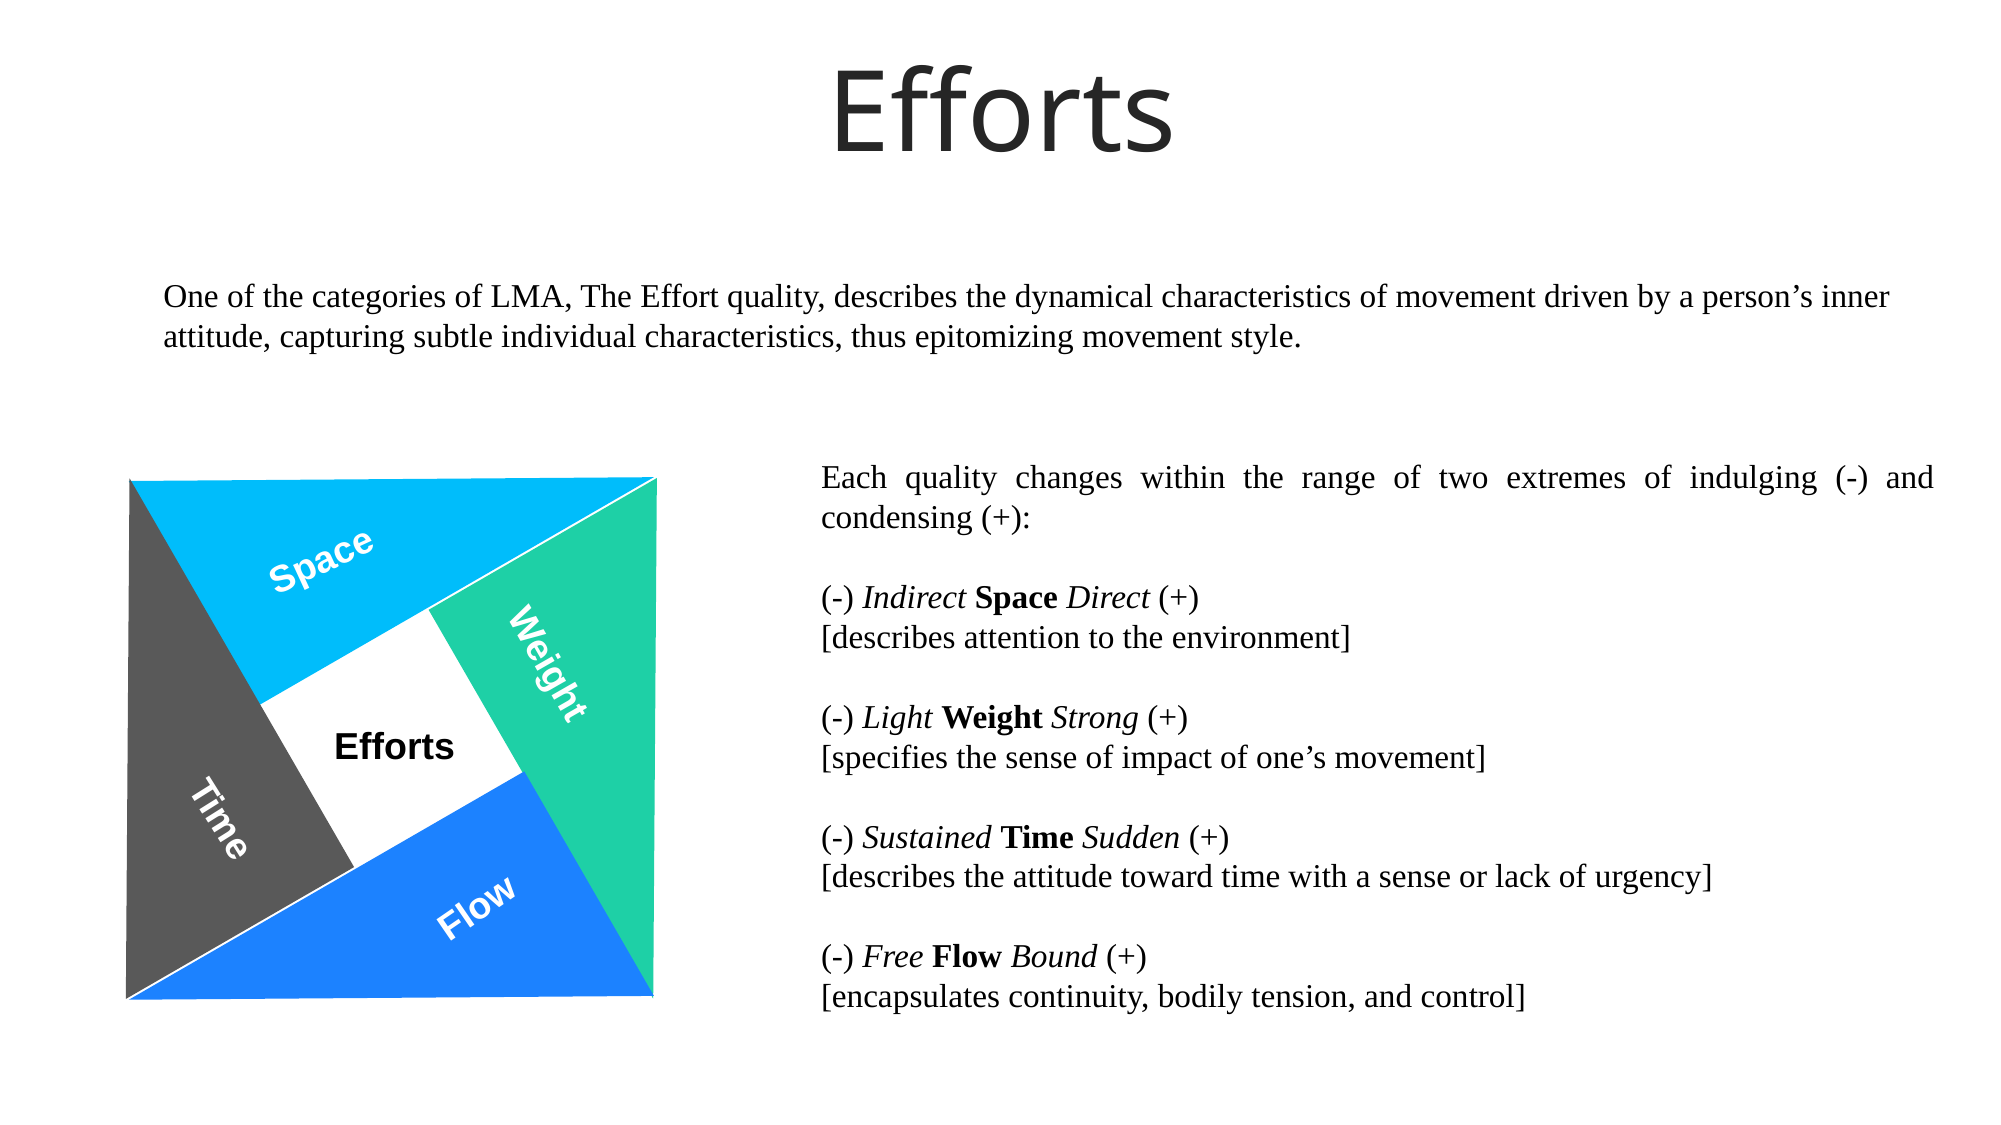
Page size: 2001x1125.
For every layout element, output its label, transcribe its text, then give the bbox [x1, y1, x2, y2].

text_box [0, 349, 787, 1125]
list Efforts [53, 55, 1952, 175]
text_box One of the categories of LMA, The Effort quality, describes the dynamical characteristics of movement driven by a person’s inner attitude, capturing subtle individual characteristics, thus epitomizing movement style. [148, 266, 1939, 362]
text_box Each quality changes within the range of two extremes of indulging (-) and condensing (+): (-) Indirect Space Direct (+) [describes attention to the environment] (-) Light Weight Strong (+) [specifies the sense of impact of one’s movement] (-) Sustained Time Sudden (+) [describes the attitude toward time with a sense or lack of urgency] (-) Free Flow Bound (+) [encapsulates continuity, bodily tension, and control] [806, 448, 1952, 1022]
